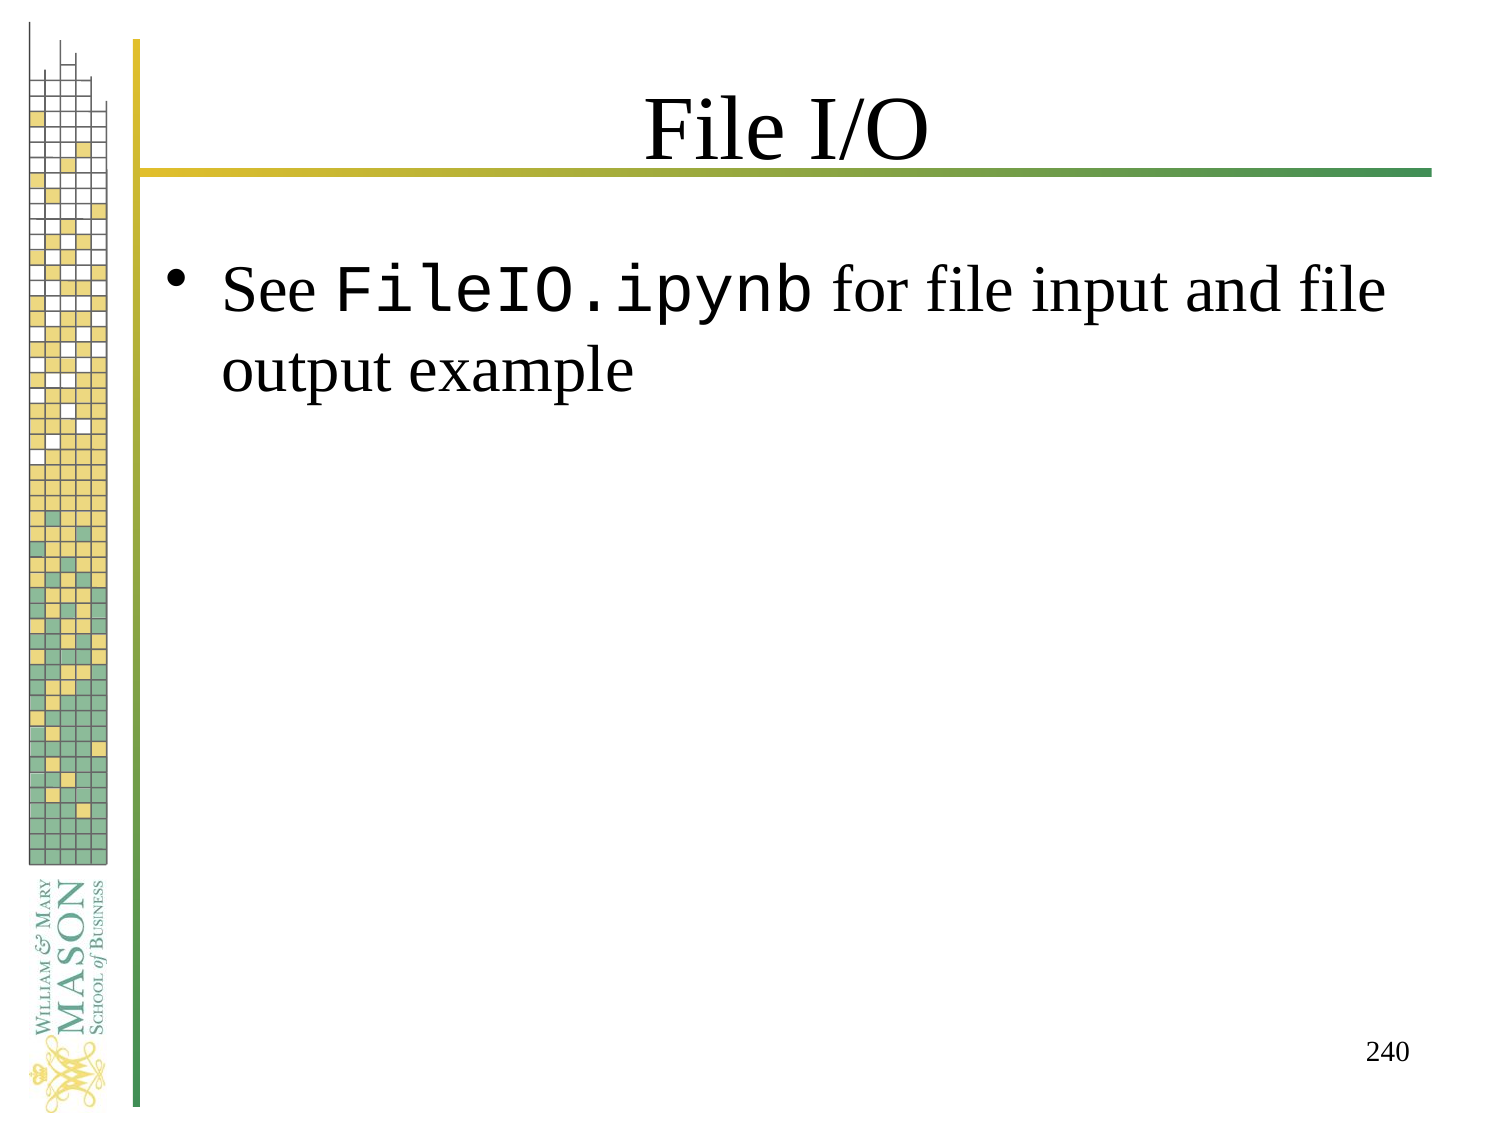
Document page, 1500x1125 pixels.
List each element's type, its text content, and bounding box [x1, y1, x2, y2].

title File I/O [150, 45, 1425, 200]
slide_number 240 [1048, 1024, 1426, 1103]
slide_number 69 [29, 879, 107, 1113]
list See FileIO.ipynb for file input and file output example [150, 237, 1425, 1005]
